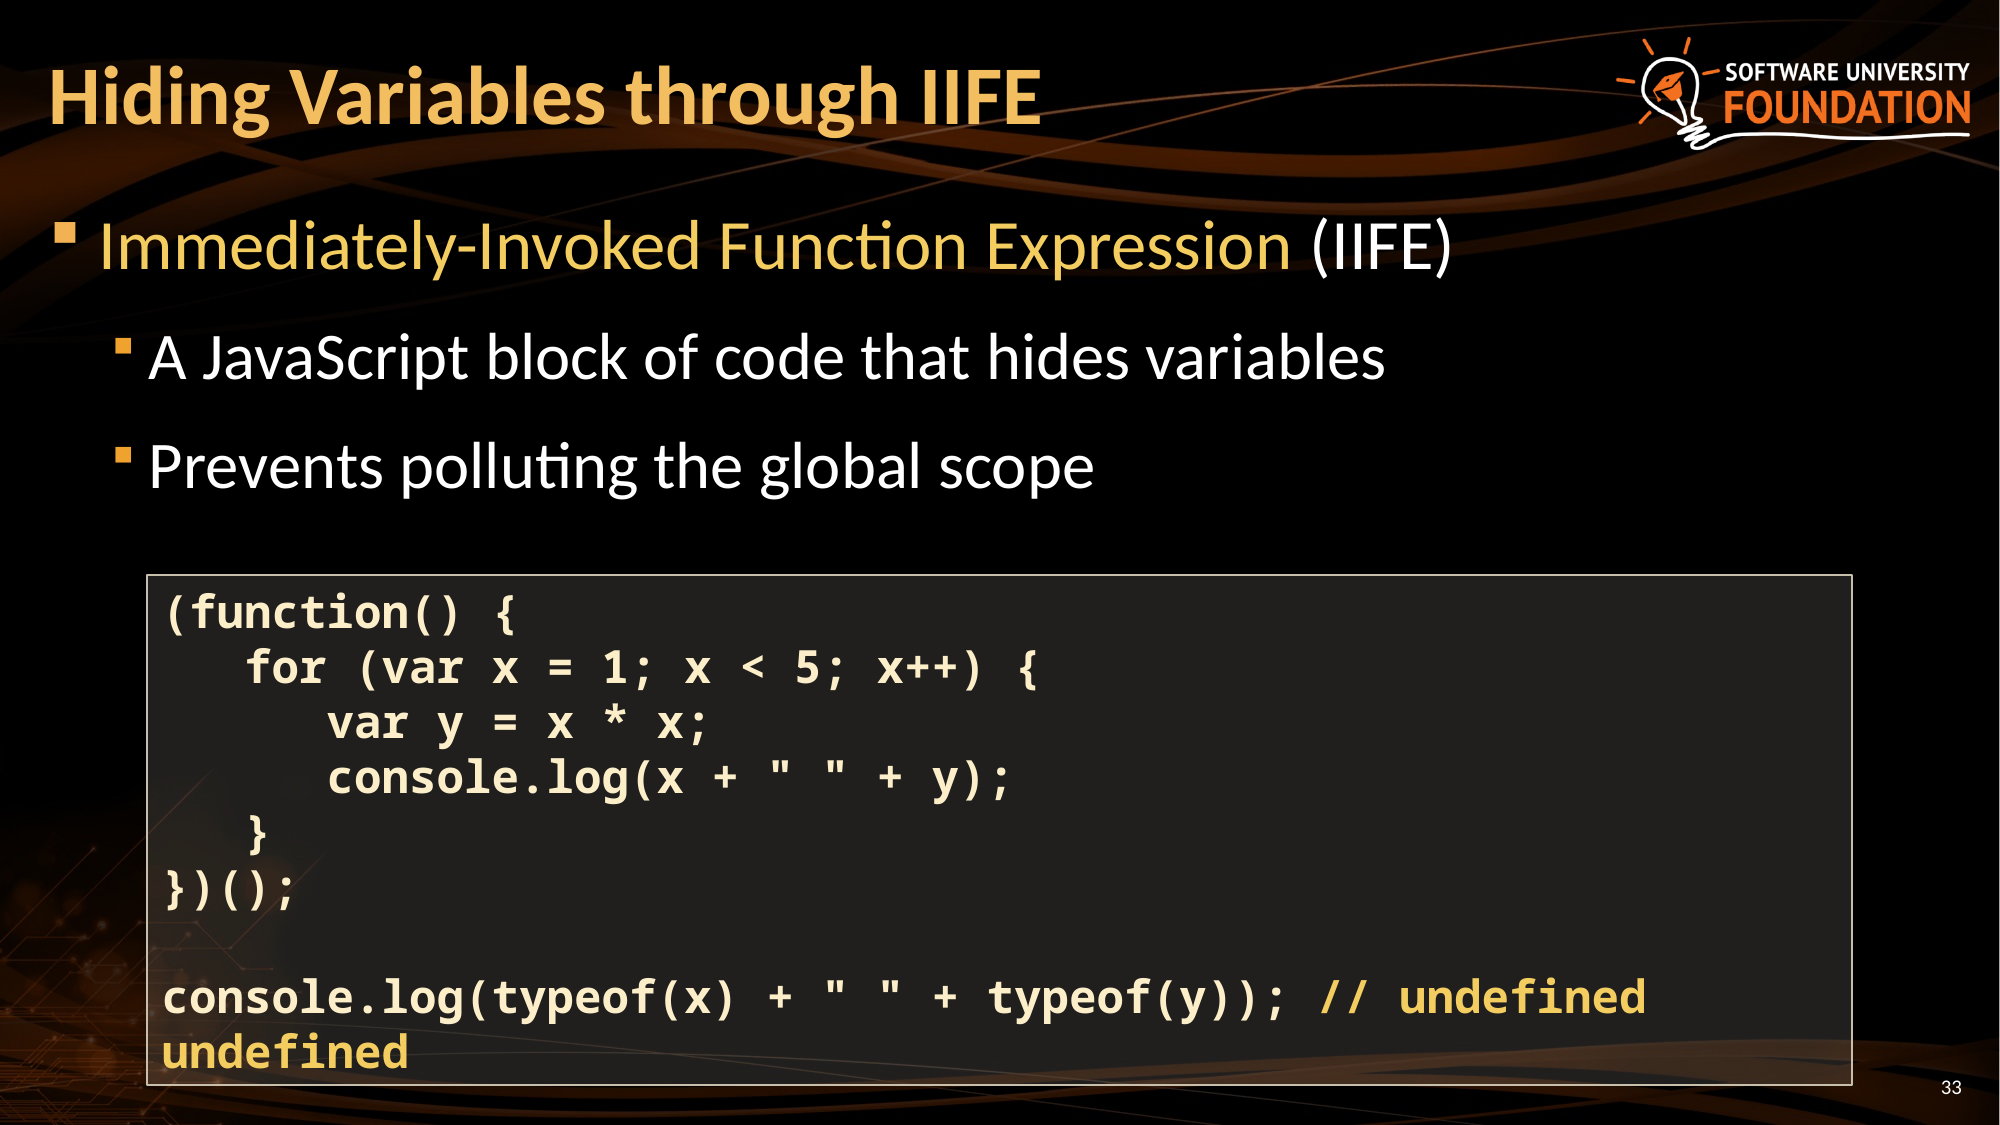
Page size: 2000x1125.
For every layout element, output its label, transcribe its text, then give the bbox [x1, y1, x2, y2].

list Immediately-Invoked Function Expression (IIFE) A JavaScript block of code that hides variables Prevents polluting the global scope [31, 188, 1968, 1103]
title Hiding Variables through IIFE [30, 6, 1602, 189]
picture [0, 0, 2000, 1125]
text_box (function() { for (var x = 1; x < 5; x++) { var y = x * x; console.log(x + " " + y); } })(); console.log(typeof(x) + " " + typeof(y)); // undefined undefined [146, 575, 1852, 1085]
